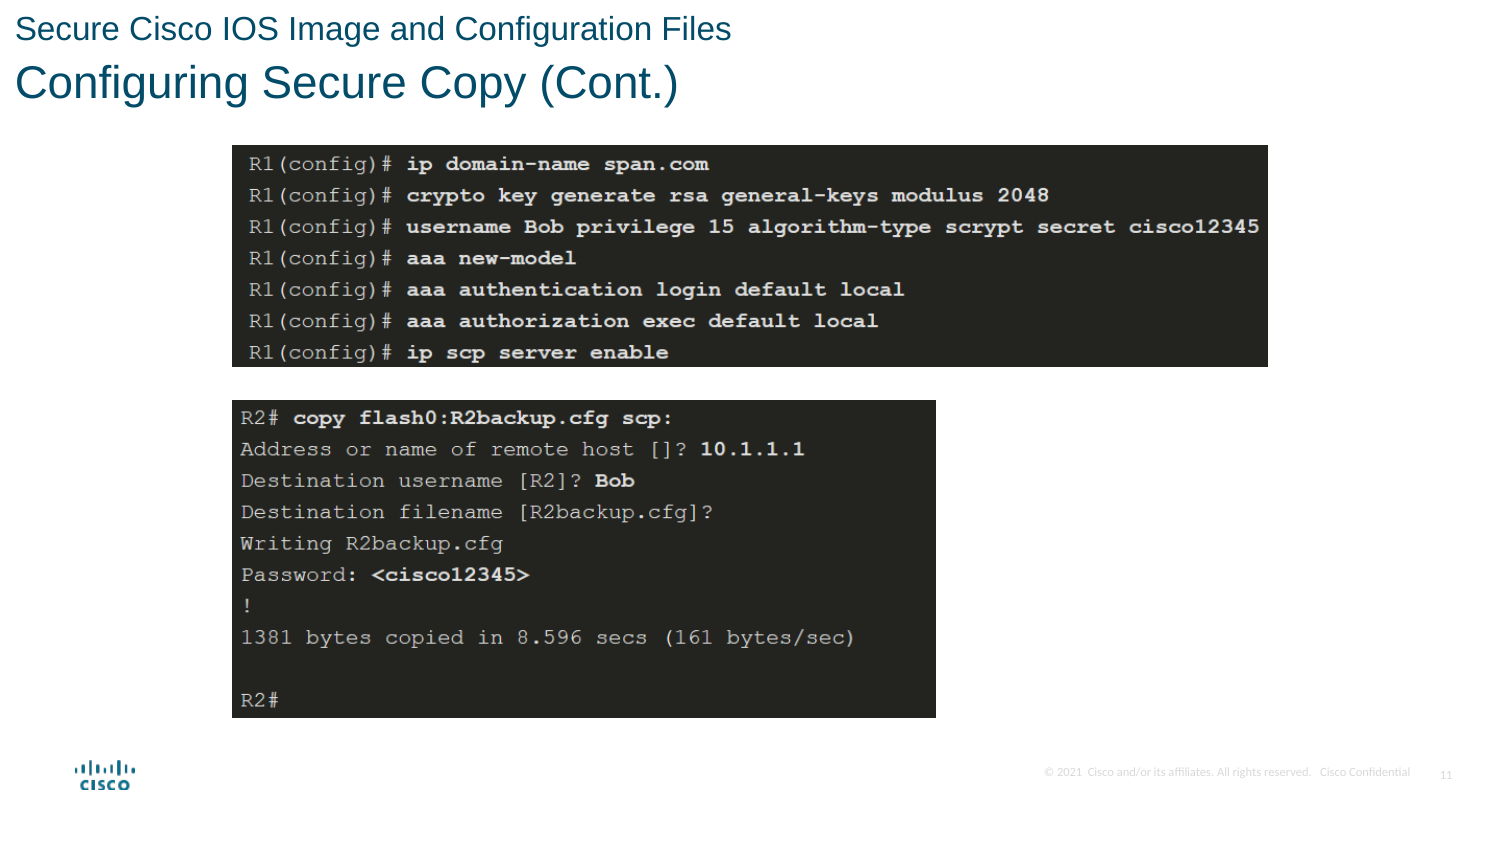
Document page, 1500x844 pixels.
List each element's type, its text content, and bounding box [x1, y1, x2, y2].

picture [231, 400, 936, 718]
picture [231, 145, 1268, 367]
slide_number <number> [1425, 759, 1500, 797]
picture [75, 759, 135, 790]
list Configuring Secure Copy (Cont.) [0, 45, 1500, 195]
list Secure Cisco IOS Image and Configuration Files [0, 0, 1500, 45]
